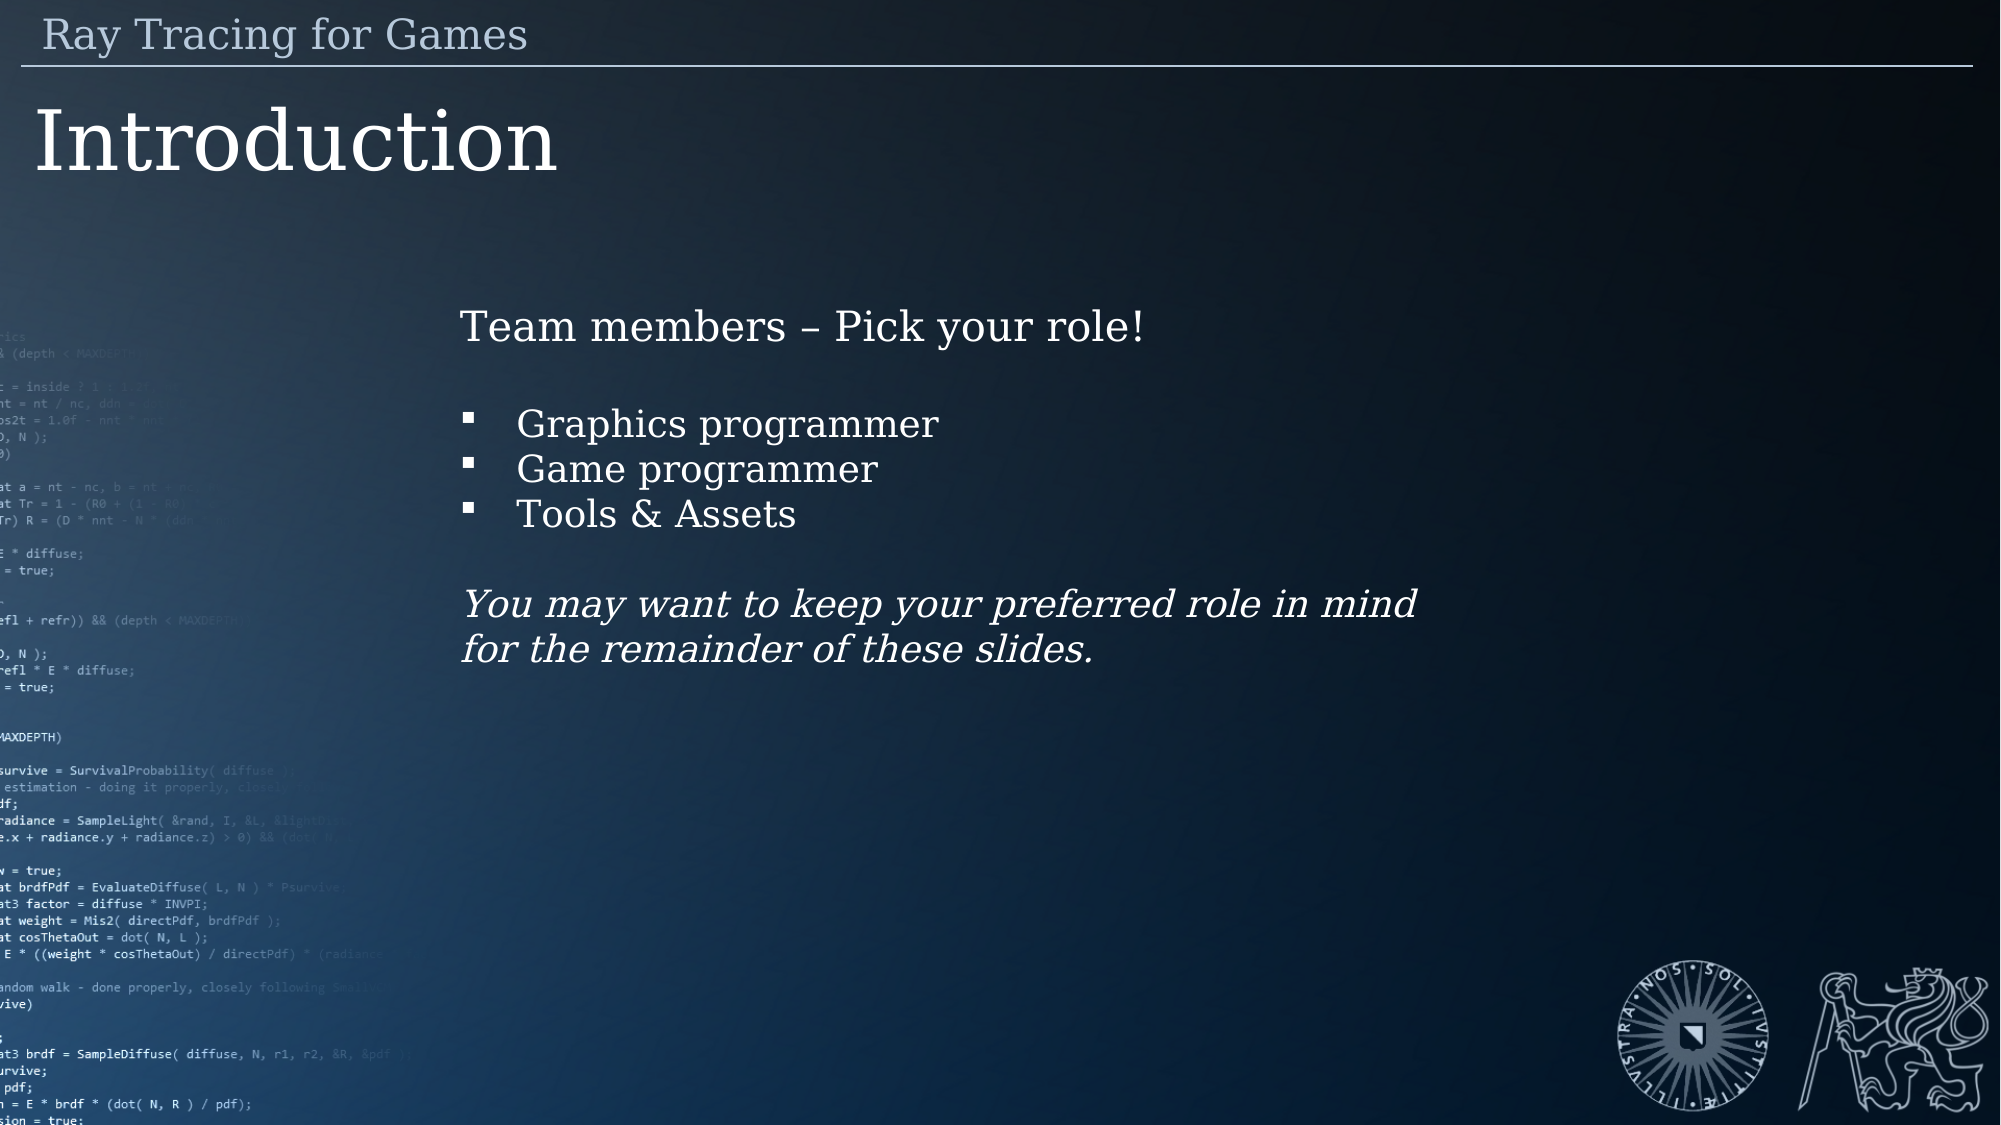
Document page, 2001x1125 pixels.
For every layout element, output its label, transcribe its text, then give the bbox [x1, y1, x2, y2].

text_box Team members – Pick your role! Graphics programmer Game programmer Tools & Assets You may want to keep your preferred role in mind for the remainder of these slides. [445, 292, 1470, 828]
picture [0, 0, 2001, 1125]
text_box Ray Tracing for Games [0, 0, 989, 65]
text_box Introduction [18, 86, 576, 176]
